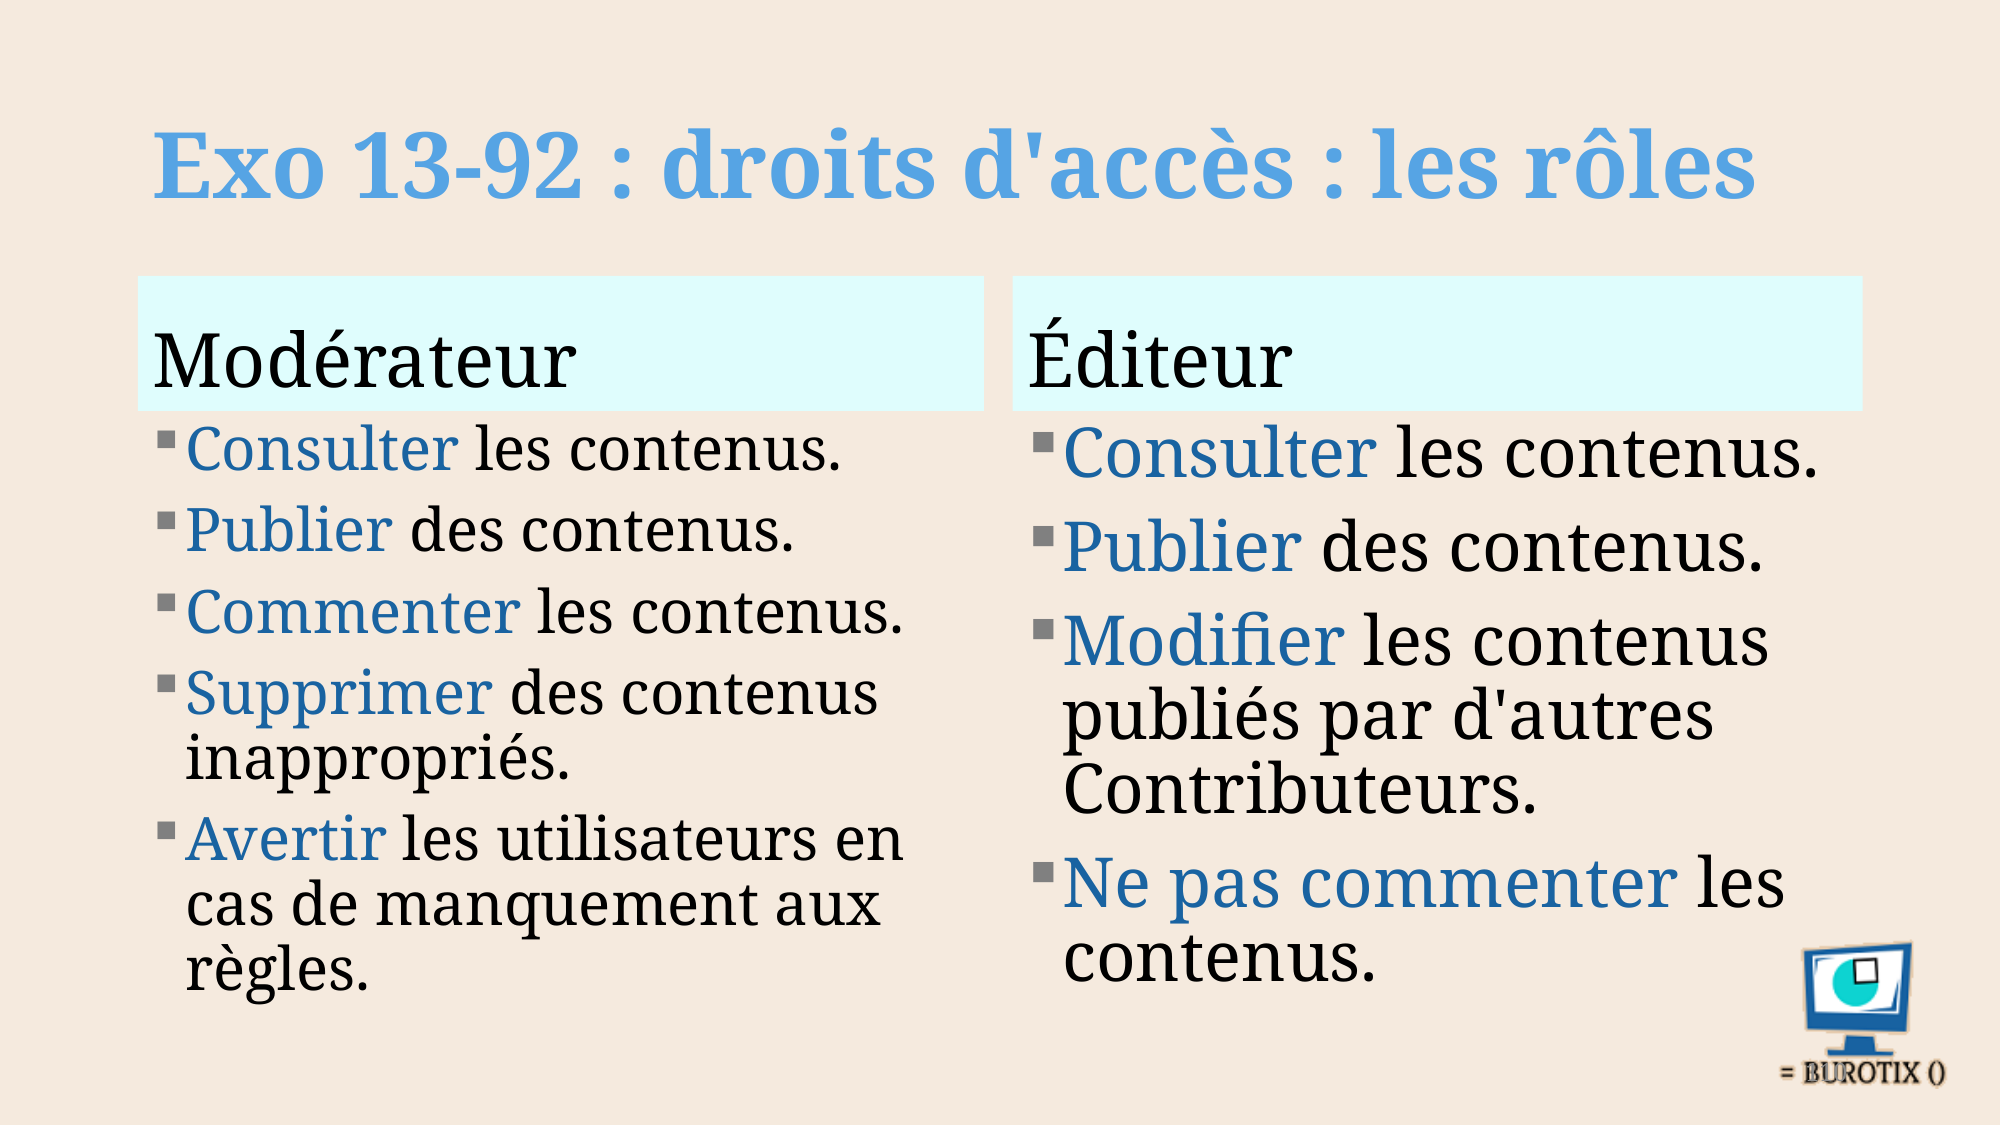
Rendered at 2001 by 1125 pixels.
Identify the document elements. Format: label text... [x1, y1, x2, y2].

picture [1776, 938, 1949, 1089]
list Consulter les contenus. Publier des contenus. Commenter les contenus. Supprimer des contenus inappropriés. Avertir les utilisateurs en cas de manquement aux règles. [137, 410, 984, 1016]
list Consulter les contenus. Publier des contenus. Modifier les contenus publiés par d'autres Contributeurs. Ne pas commenter les contenus. [1012, 410, 1863, 1016]
list Éditeur [1012, 275, 1863, 410]
slide_number 110 [1412, 1043, 1863, 1104]
title Exo 13-92 : droits d'accès : les rôles [137, 59, 1863, 278]
list Modérateur [137, 275, 984, 410]
